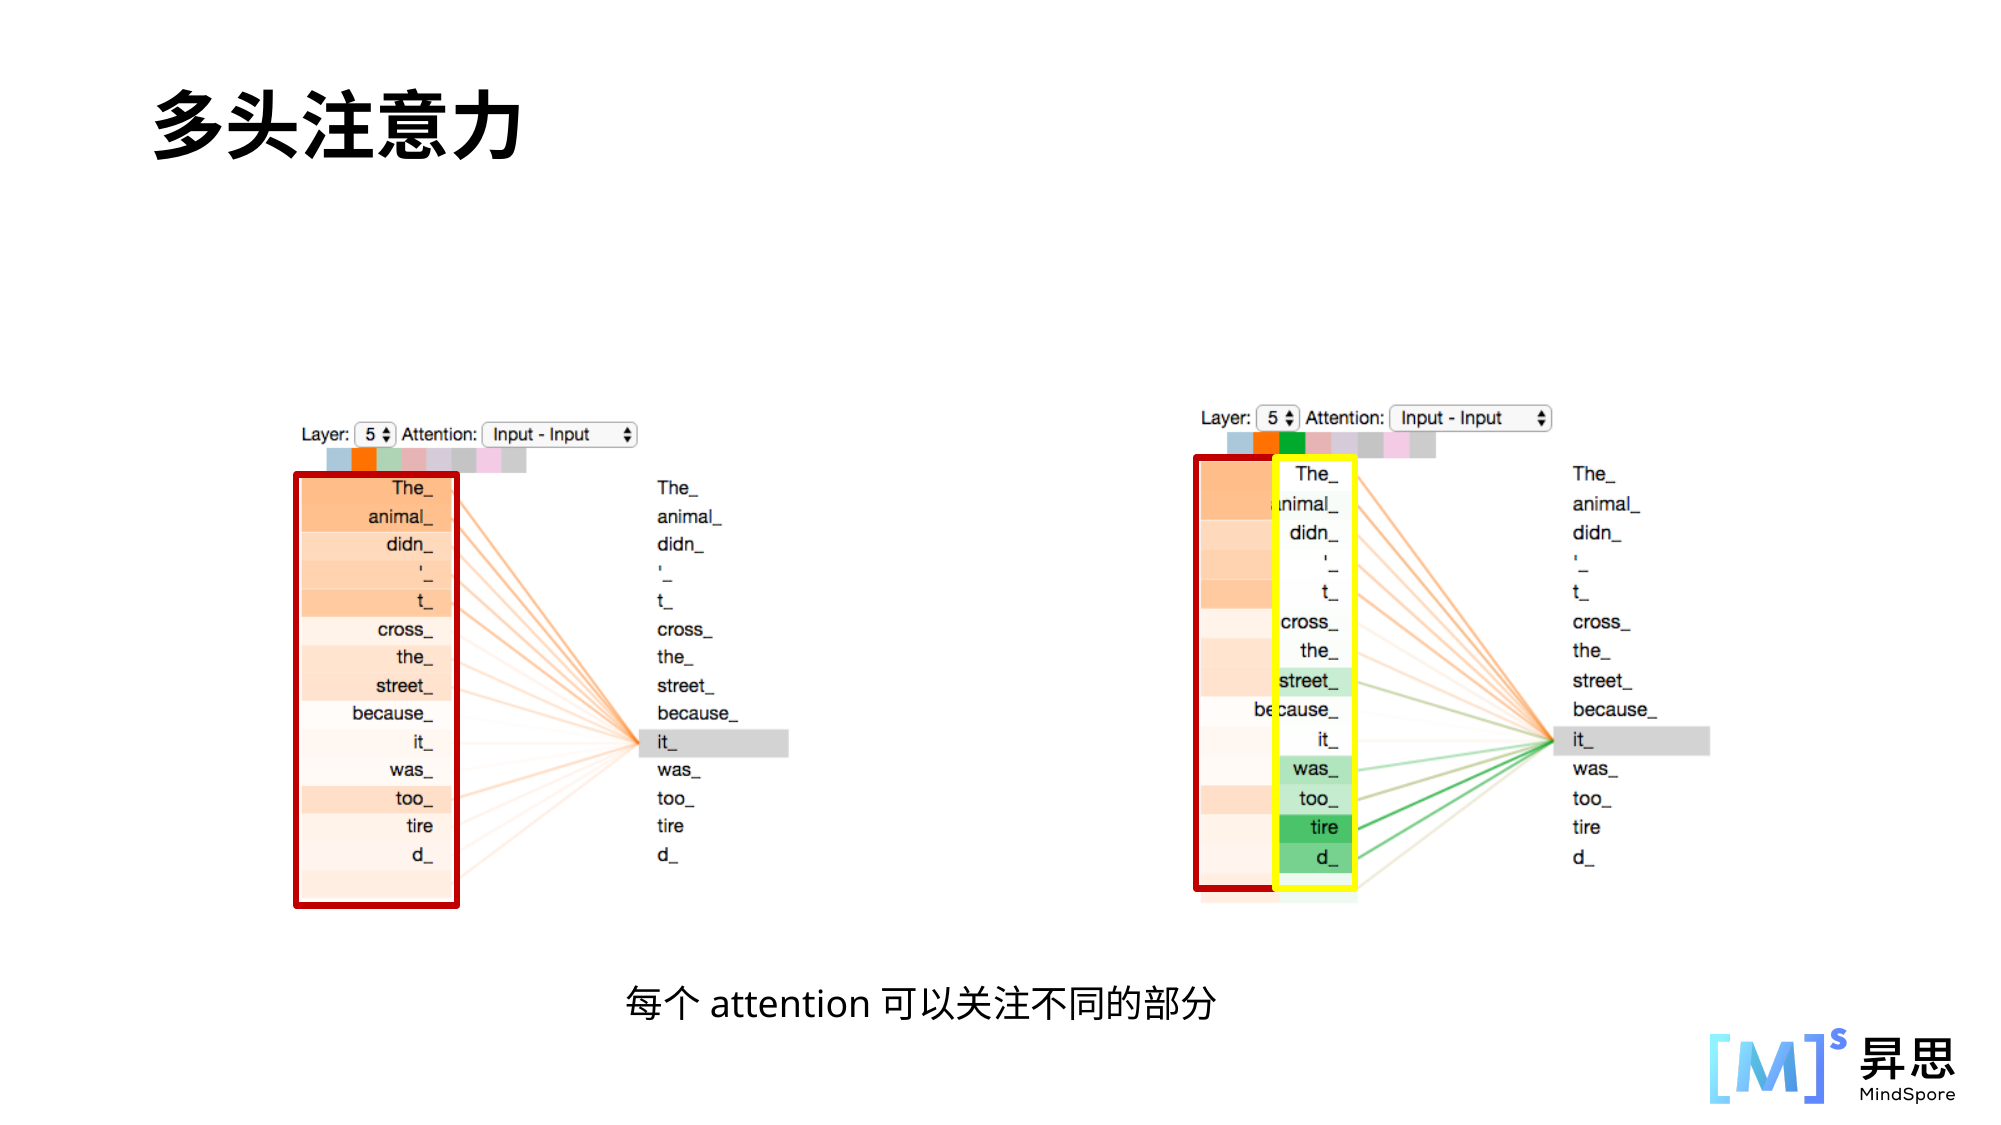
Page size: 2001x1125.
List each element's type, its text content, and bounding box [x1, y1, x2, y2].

picture [1174, 389, 1747, 906]
picture [268, 408, 815, 925]
text_box 每个attention可以关注不同的部分 [611, 973, 1236, 1033]
picture [1710, 1028, 1955, 1104]
list 多头注意力 [135, 75, 1779, 184]
